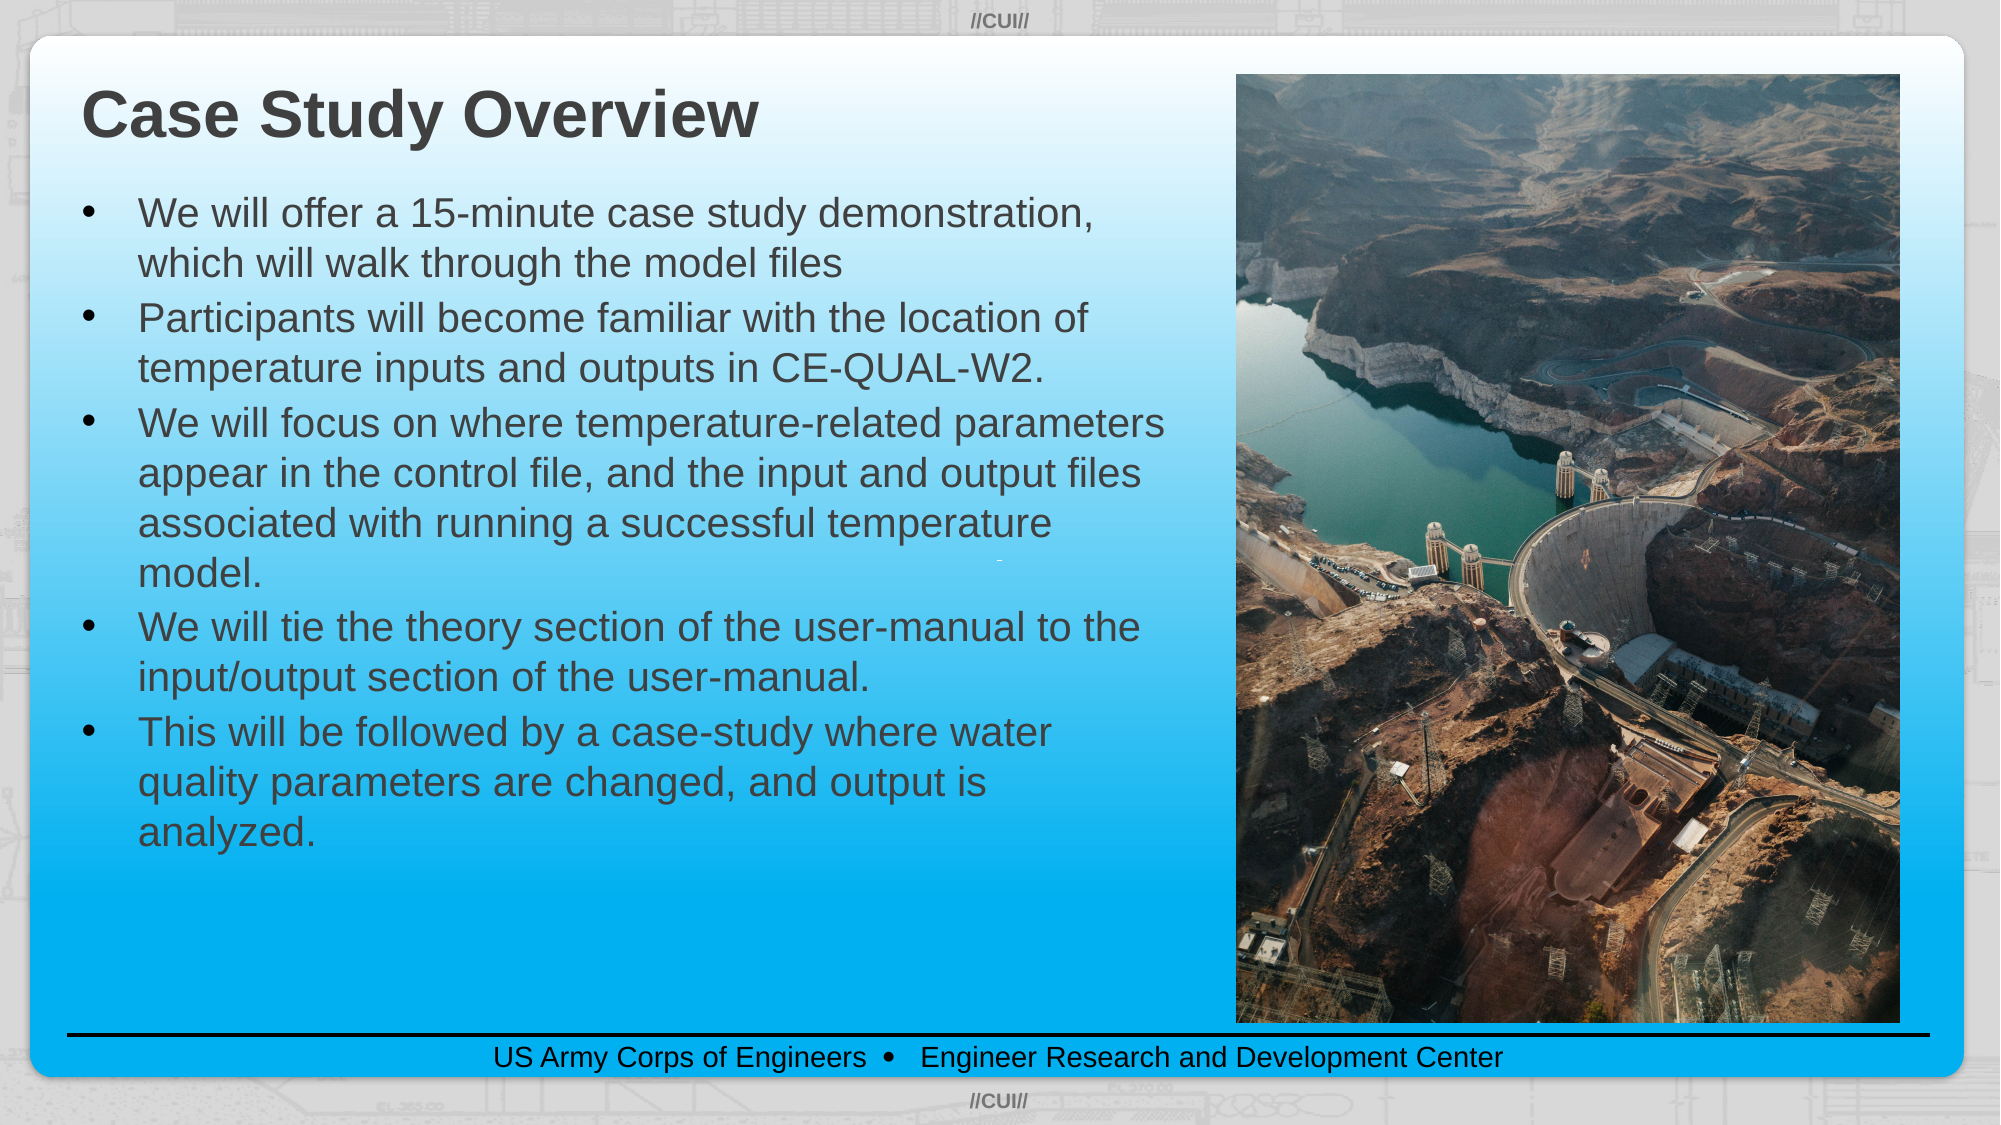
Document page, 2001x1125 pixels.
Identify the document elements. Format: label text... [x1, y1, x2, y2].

list We will offer a 15-minute case study demonstration, which will walk through the model files Participants will become familiar with the location of temperature inputs and outputs in CE-QUAL-W2. We will focus on where temperature-related parameters appear in the control file, and the input and output files associated with running a successful temperature model. We will tie the theory section of the user-manual to the input/output section of the user-manual. This will be followed by a case-study where water quality parameters are changed, and output is analyzed. [66, 178, 1192, 952]
picture [0, 0, 2000, 1125]
title Case Study Overview [66, 44, 1901, 178]
